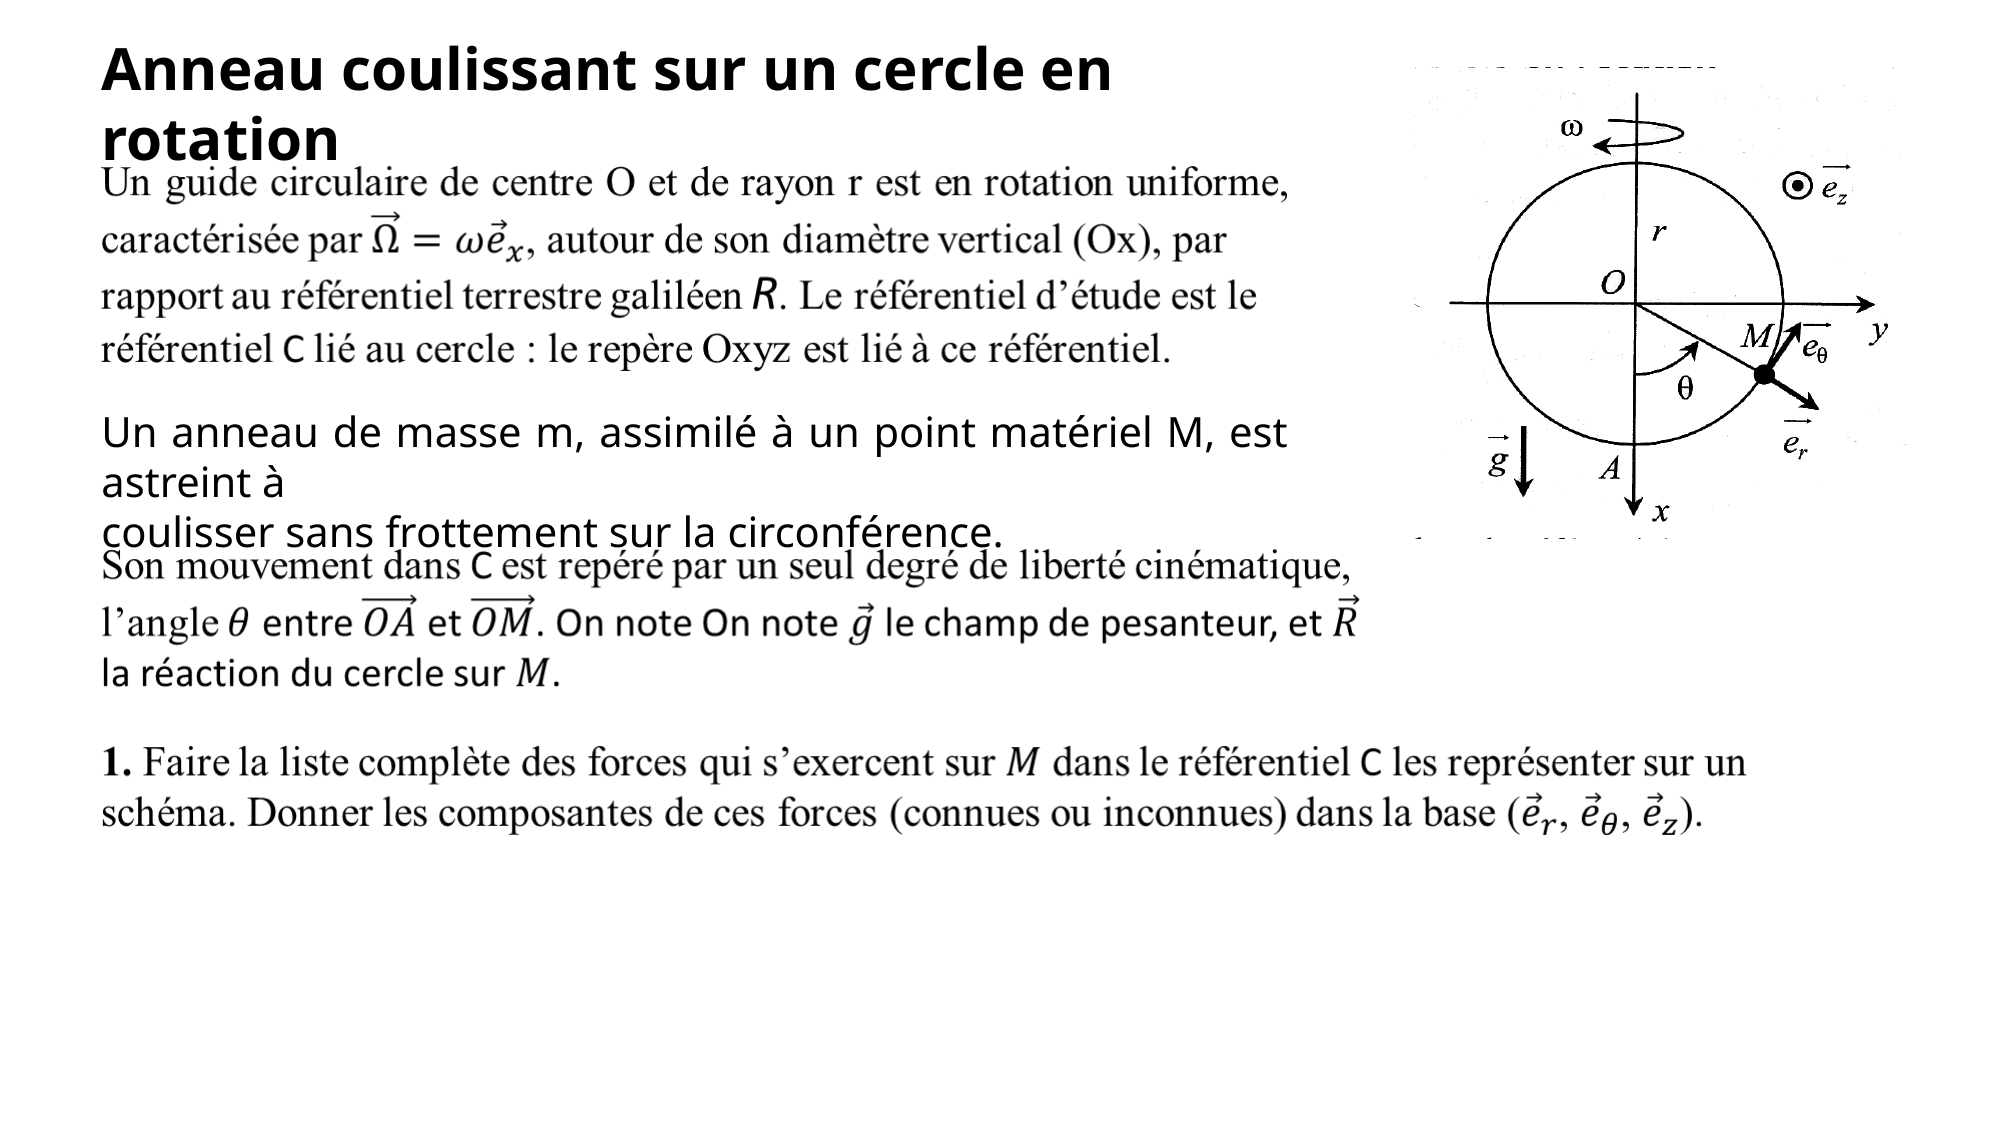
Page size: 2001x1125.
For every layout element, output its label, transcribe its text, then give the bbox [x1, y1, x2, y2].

text_box Anneau coulissant sur un cercle en rotation [86, 24, 1272, 147]
text_box [86, 532, 1392, 706]
text_box Un anneau de masse m, assimilé à un point matériel M, est astreint à coulisser sans frottement sur la circonférence. [86, 398, 1304, 532]
text_box [86, 728, 1933, 845]
picture [1413, 67, 1933, 539]
text_box [86, 147, 1304, 382]
